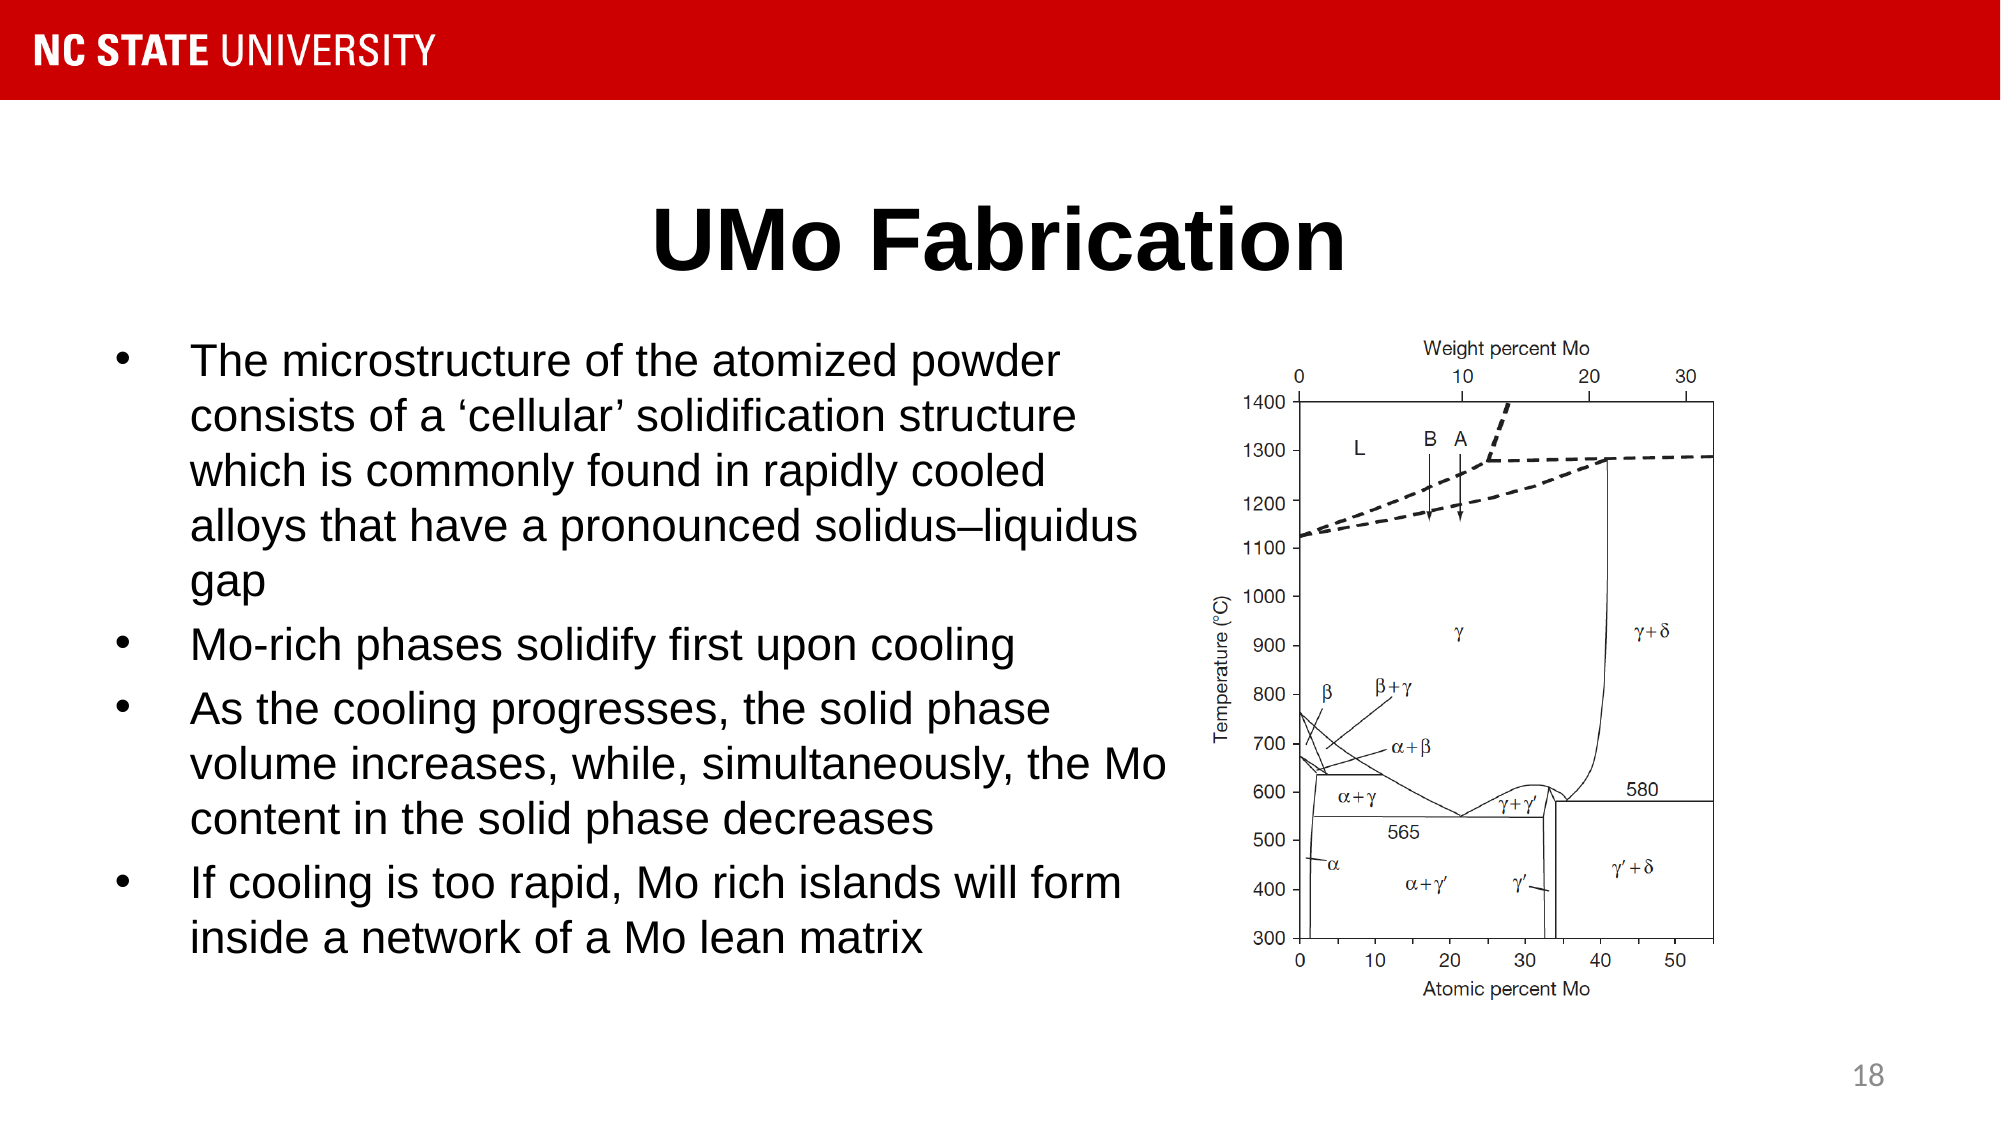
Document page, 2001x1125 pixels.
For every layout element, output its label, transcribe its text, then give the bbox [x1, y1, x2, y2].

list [1190, 322, 1727, 1006]
picture [0, 0, 2001, 100]
list The microstructure of the atomized powder consists of a ‘cellular’ solidification structure which is commonly found in rapidly cooled alloys that have a pronounced solidus–liquidus gap Mo-rich phases solidify first upon cooling As the cooling progresses, the solid phase volume increases, while, simultaneously, the Mo content in the solid phase decreases If cooling is too rapid, Mo rich islands will form inside a network of a Mo lean matrix [99, 322, 1188, 1005]
title UMo Fabrication [99, 147, 1900, 323]
slide_number 18 [1433, 1042, 1900, 1103]
